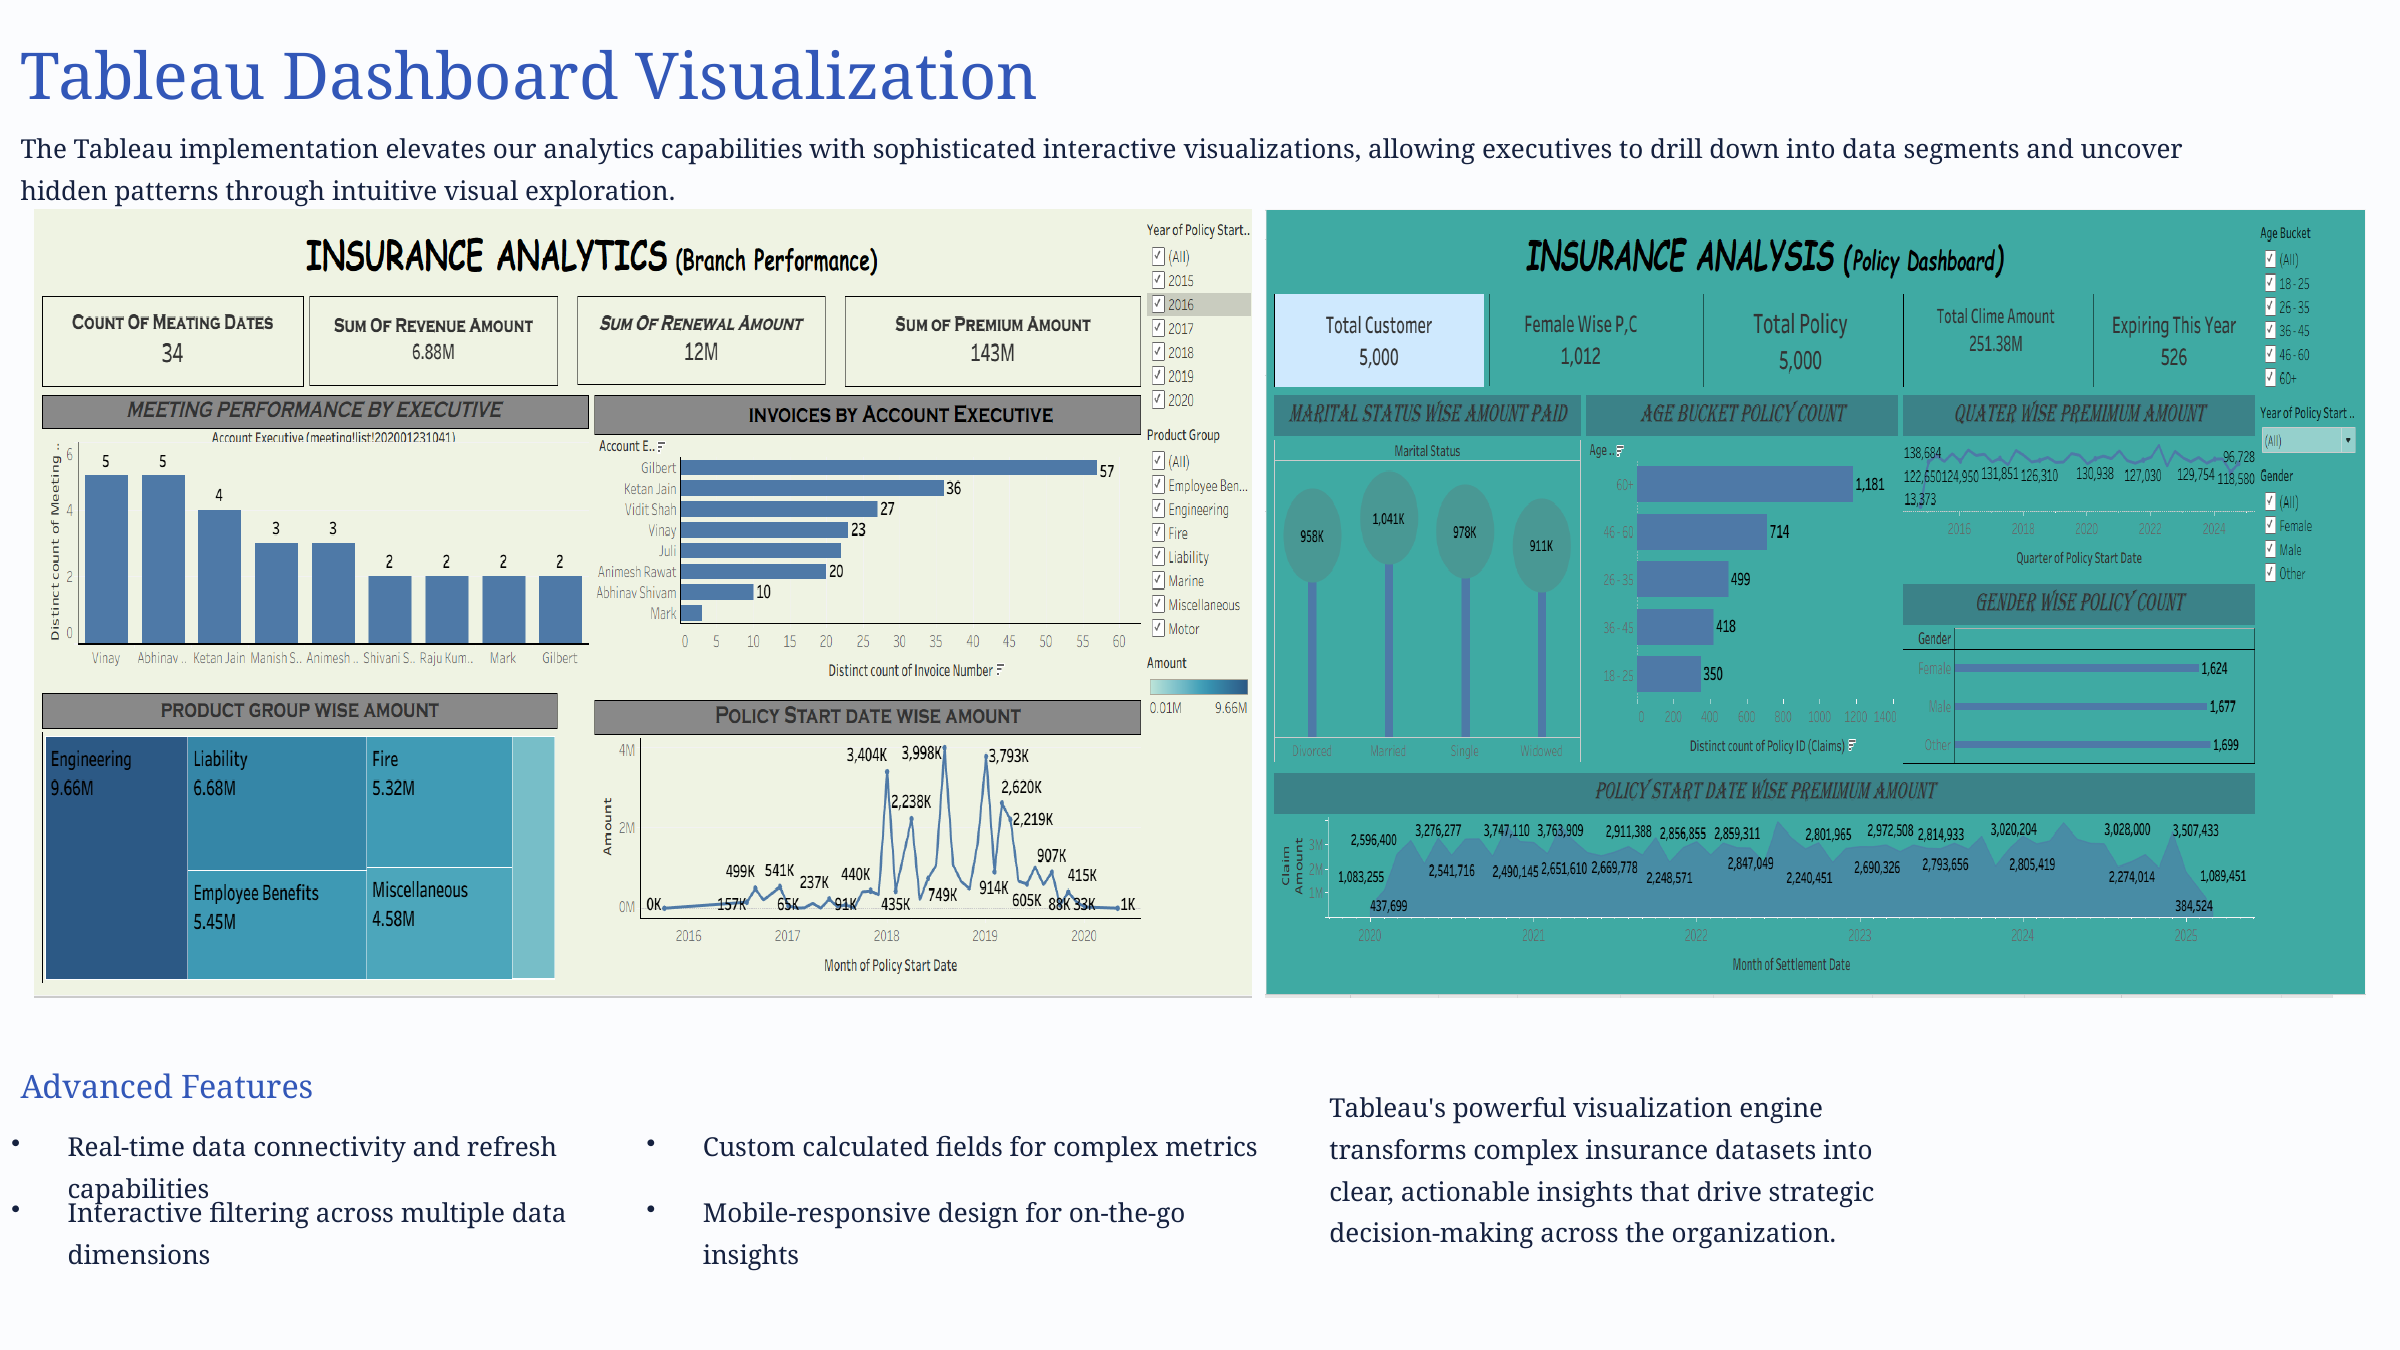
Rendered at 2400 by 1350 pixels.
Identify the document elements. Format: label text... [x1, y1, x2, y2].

text_box Custom calculated fields for complex metrics [646, 1119, 1235, 1162]
text_box Real-time data connectivity and refresh capabilities [11, 1119, 600, 1186]
picture [1265, 209, 2366, 998]
text_box Interactive filtering across multiple data dimensions [11, 1186, 600, 1270]
text_box The Tableau implementation elevates our analytics capabilities with sophisticated interactive visualizations, allowing executives to drill down into data segments and uncover hidden patterns through intuitive visual exploration. [20, 121, 2249, 247]
picture [34, 209, 1252, 999]
text_box Advanced Features [20, 1064, 347, 1106]
text_box Tableau Dashboard Visualization [20, 31, 1034, 113]
text_box Tableau's powerful visualization engine transforms complex insurance datasets into clear, actionable insights that drive strategic decision-making across the organization. [1329, 1081, 1918, 1249]
text_box Mobile-responsive design for on-the-go insights [646, 1186, 1235, 1270]
